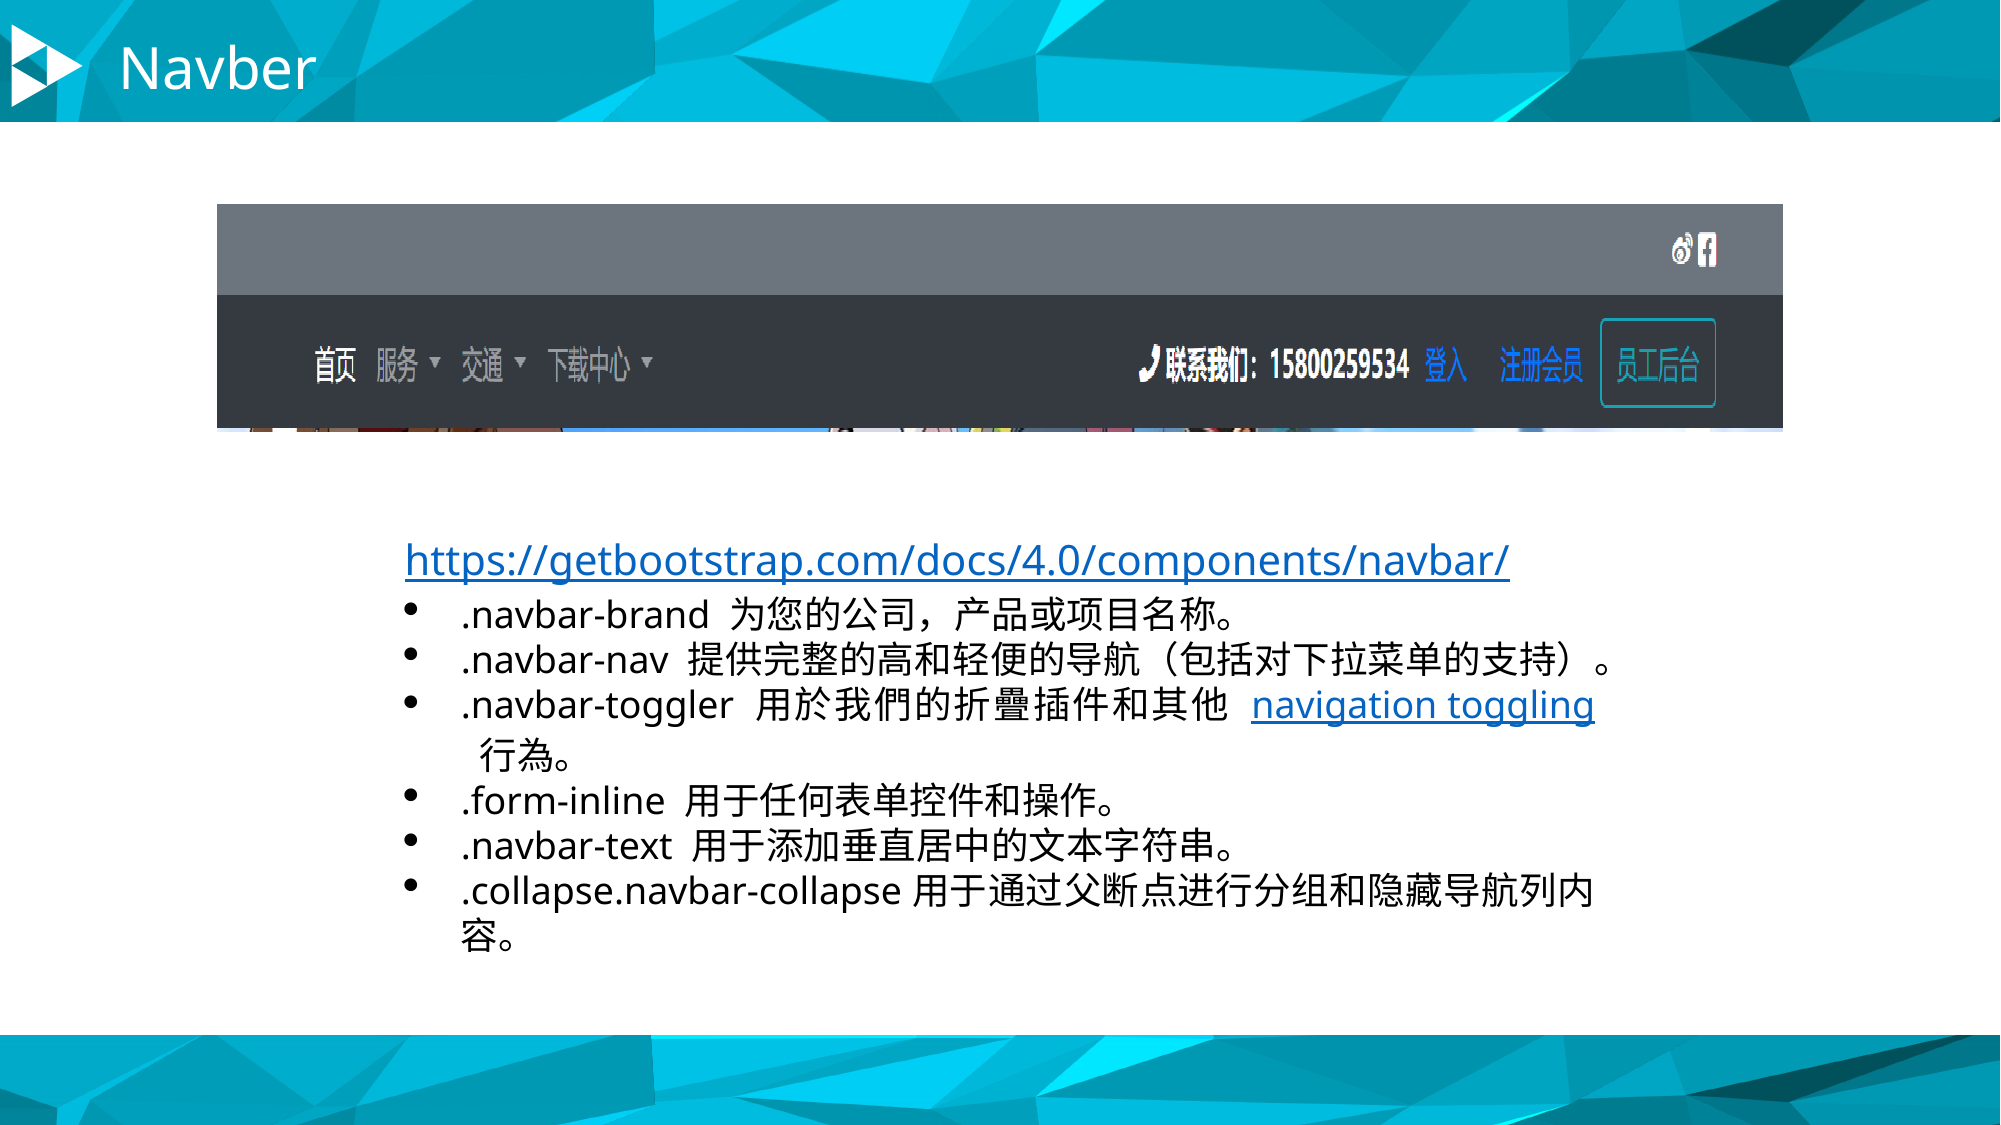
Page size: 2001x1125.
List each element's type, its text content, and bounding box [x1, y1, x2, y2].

picture [0, 0, 2000, 122]
text_box Navber [103, 24, 693, 109]
picture [217, 204, 1783, 433]
text_box https://getbootstrap.com/docs/4.0/components/navbar/ .navbar-brand 为您的公司，产品或项目名称。 .navbar-nav 提供完整的高和轻便的导航（包括对下拉菜单的支持）。 .navbar-toggler 用於我們的折疊插件和其他 navigation toggling 行為。 .form-inline 用于任何表单控件和操作。 .navbar-text 用于添加垂直居中的文本字符串。 .collapse.navbar-collapse用于通过父断点进行分组和隐藏导航列内容。 [389, 526, 1611, 965]
picture [0, 1035, 2000, 1125]
